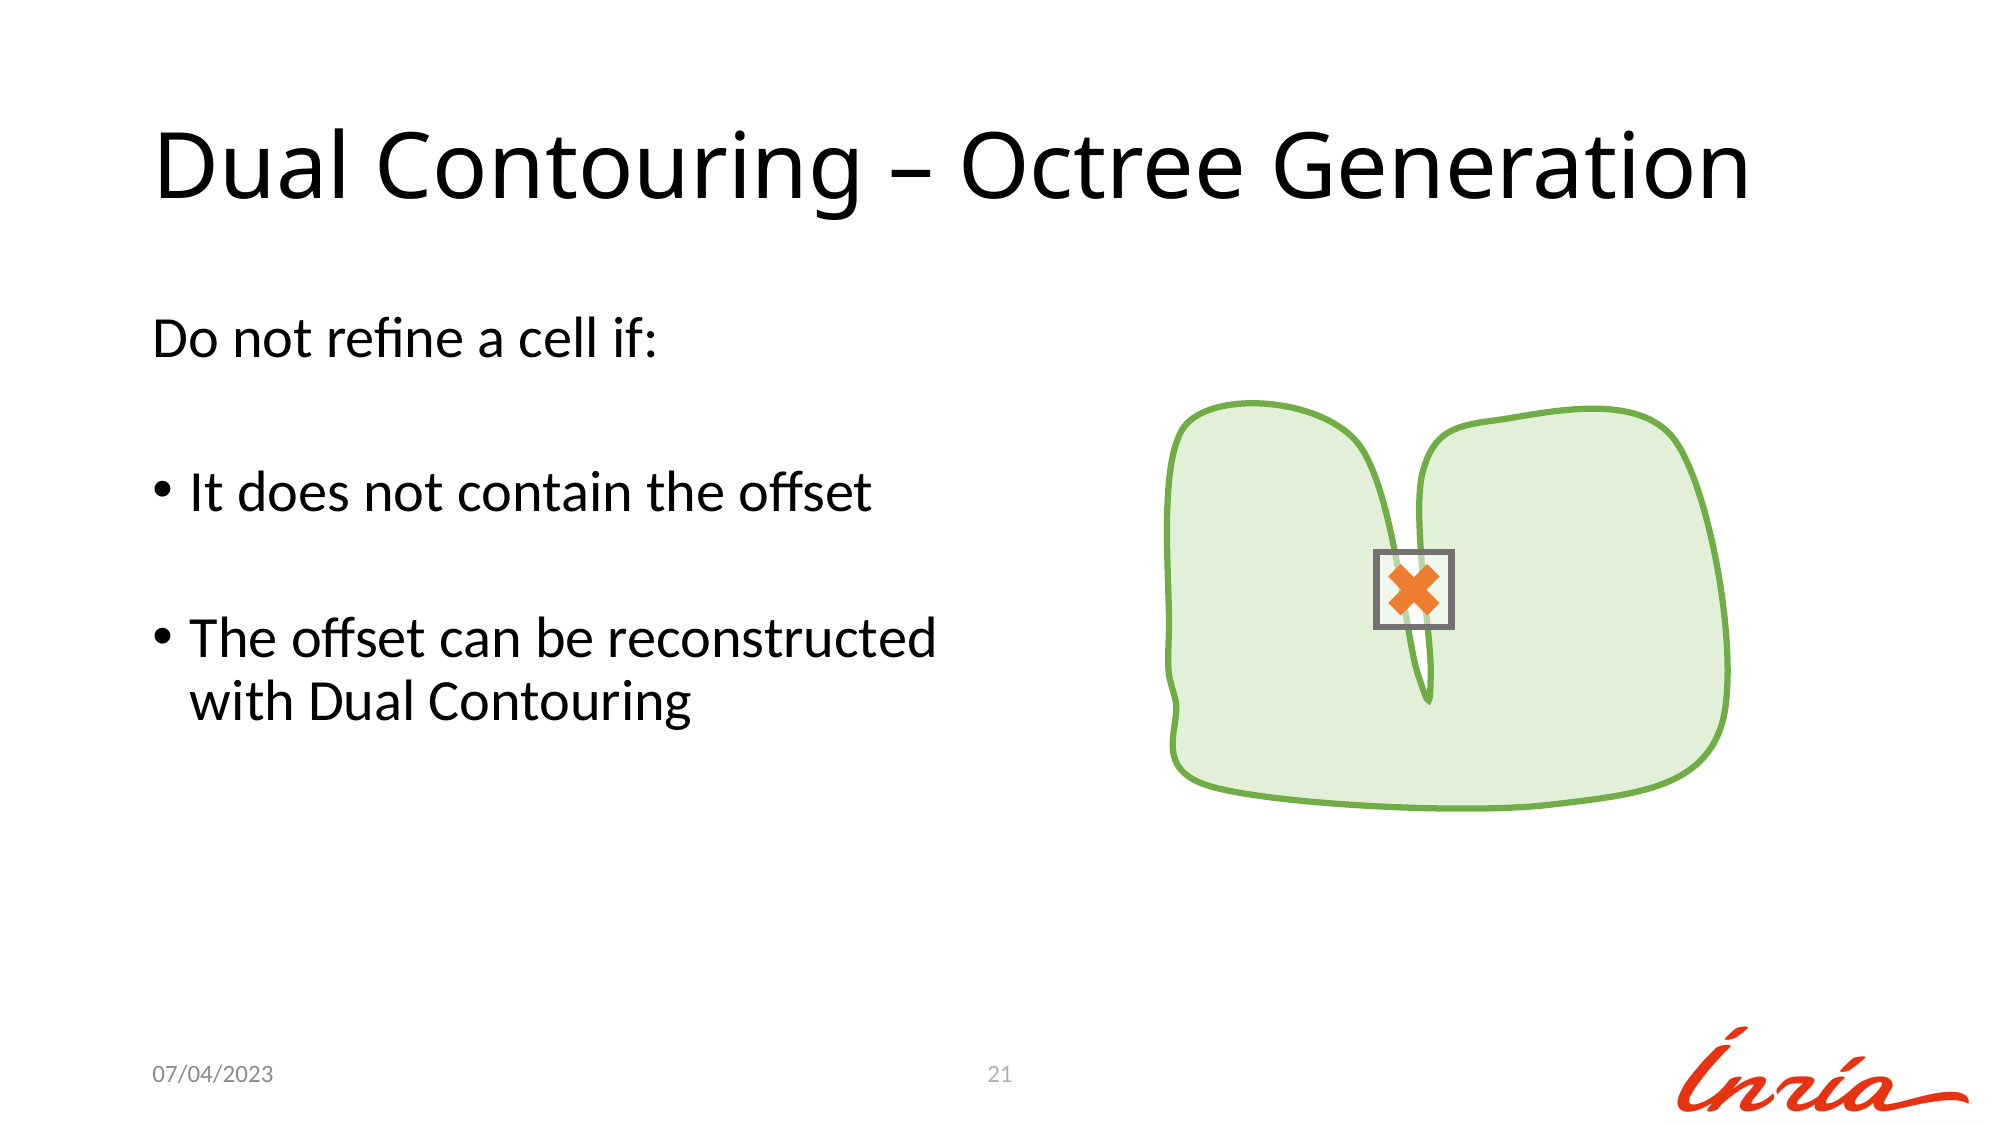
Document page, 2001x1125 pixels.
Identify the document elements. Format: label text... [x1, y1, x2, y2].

text_box [1375, 551, 1452, 628]
slide_number 21 [662, 1042, 1338, 1103]
picture [1664, 1013, 1982, 1125]
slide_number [137, 1042, 588, 1103]
title Dual Contouring – Octree Generation [137, 59, 1863, 278]
list Do not refine a cell if: It does not contain the offset The offset can be reconstructed with Dual Contouring [137, 299, 988, 1014]
text_box [1165, 402, 1729, 810]
text_box [1386, 562, 1442, 617]
